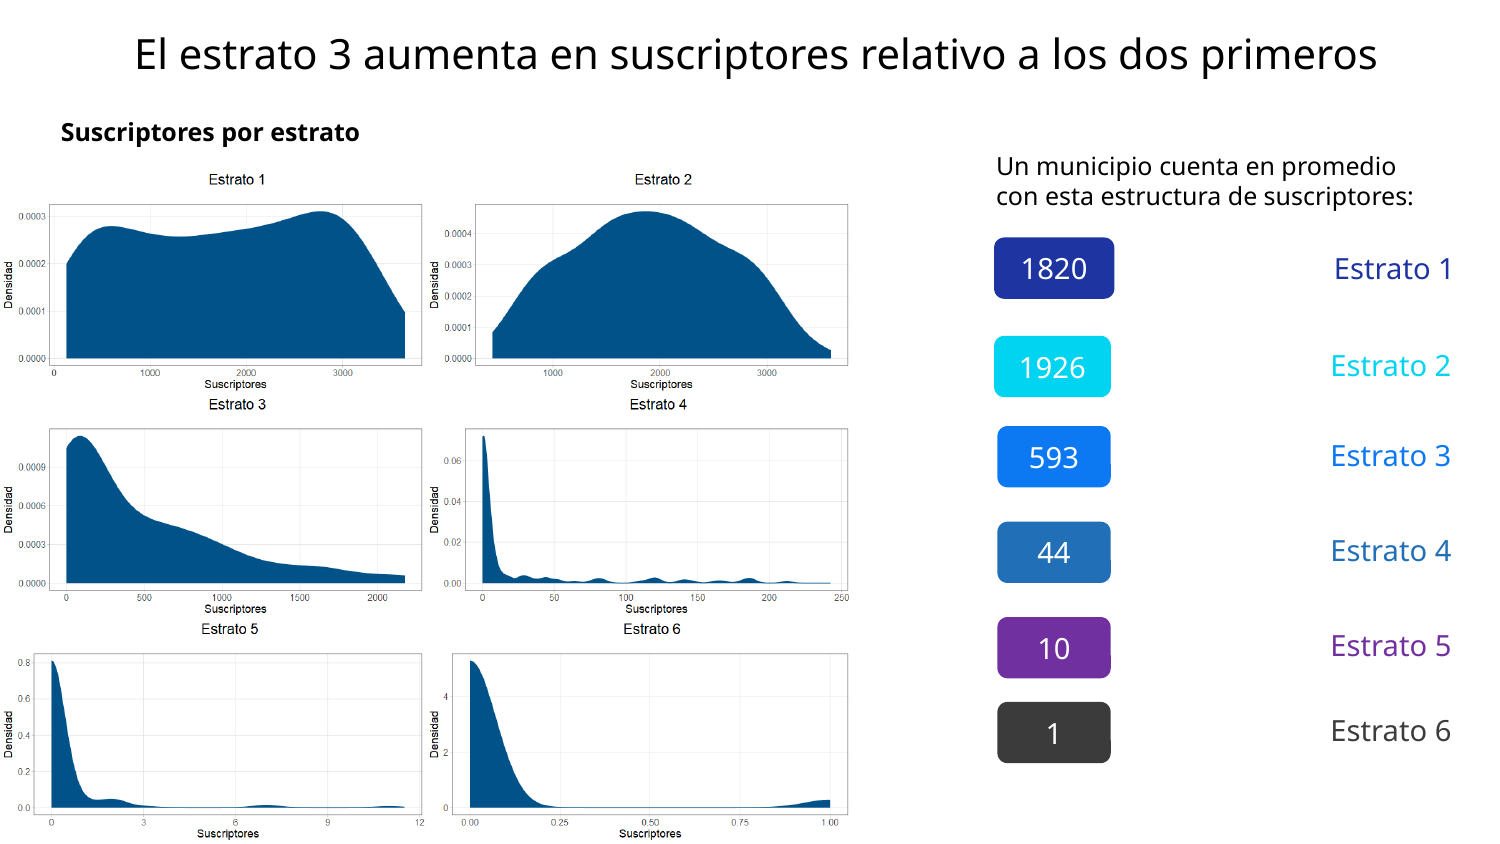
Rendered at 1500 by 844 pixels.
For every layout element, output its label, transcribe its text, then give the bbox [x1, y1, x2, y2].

text_box Suscriptores por estrato [45, 91, 872, 171]
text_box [993, 237, 1471, 300]
text_box Un municipio cuenta en promedio con esta estructura de suscriptores: [981, 123, 1444, 238]
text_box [997, 521, 1467, 584]
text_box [997, 701, 1467, 764]
picture [0, 170, 852, 844]
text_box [993, 335, 1467, 398]
title El estrato 3 aumenta en suscriptores relativo a los dos primeros [45, 12, 1467, 92]
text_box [997, 425, 1467, 488]
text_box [997, 616, 1467, 679]
